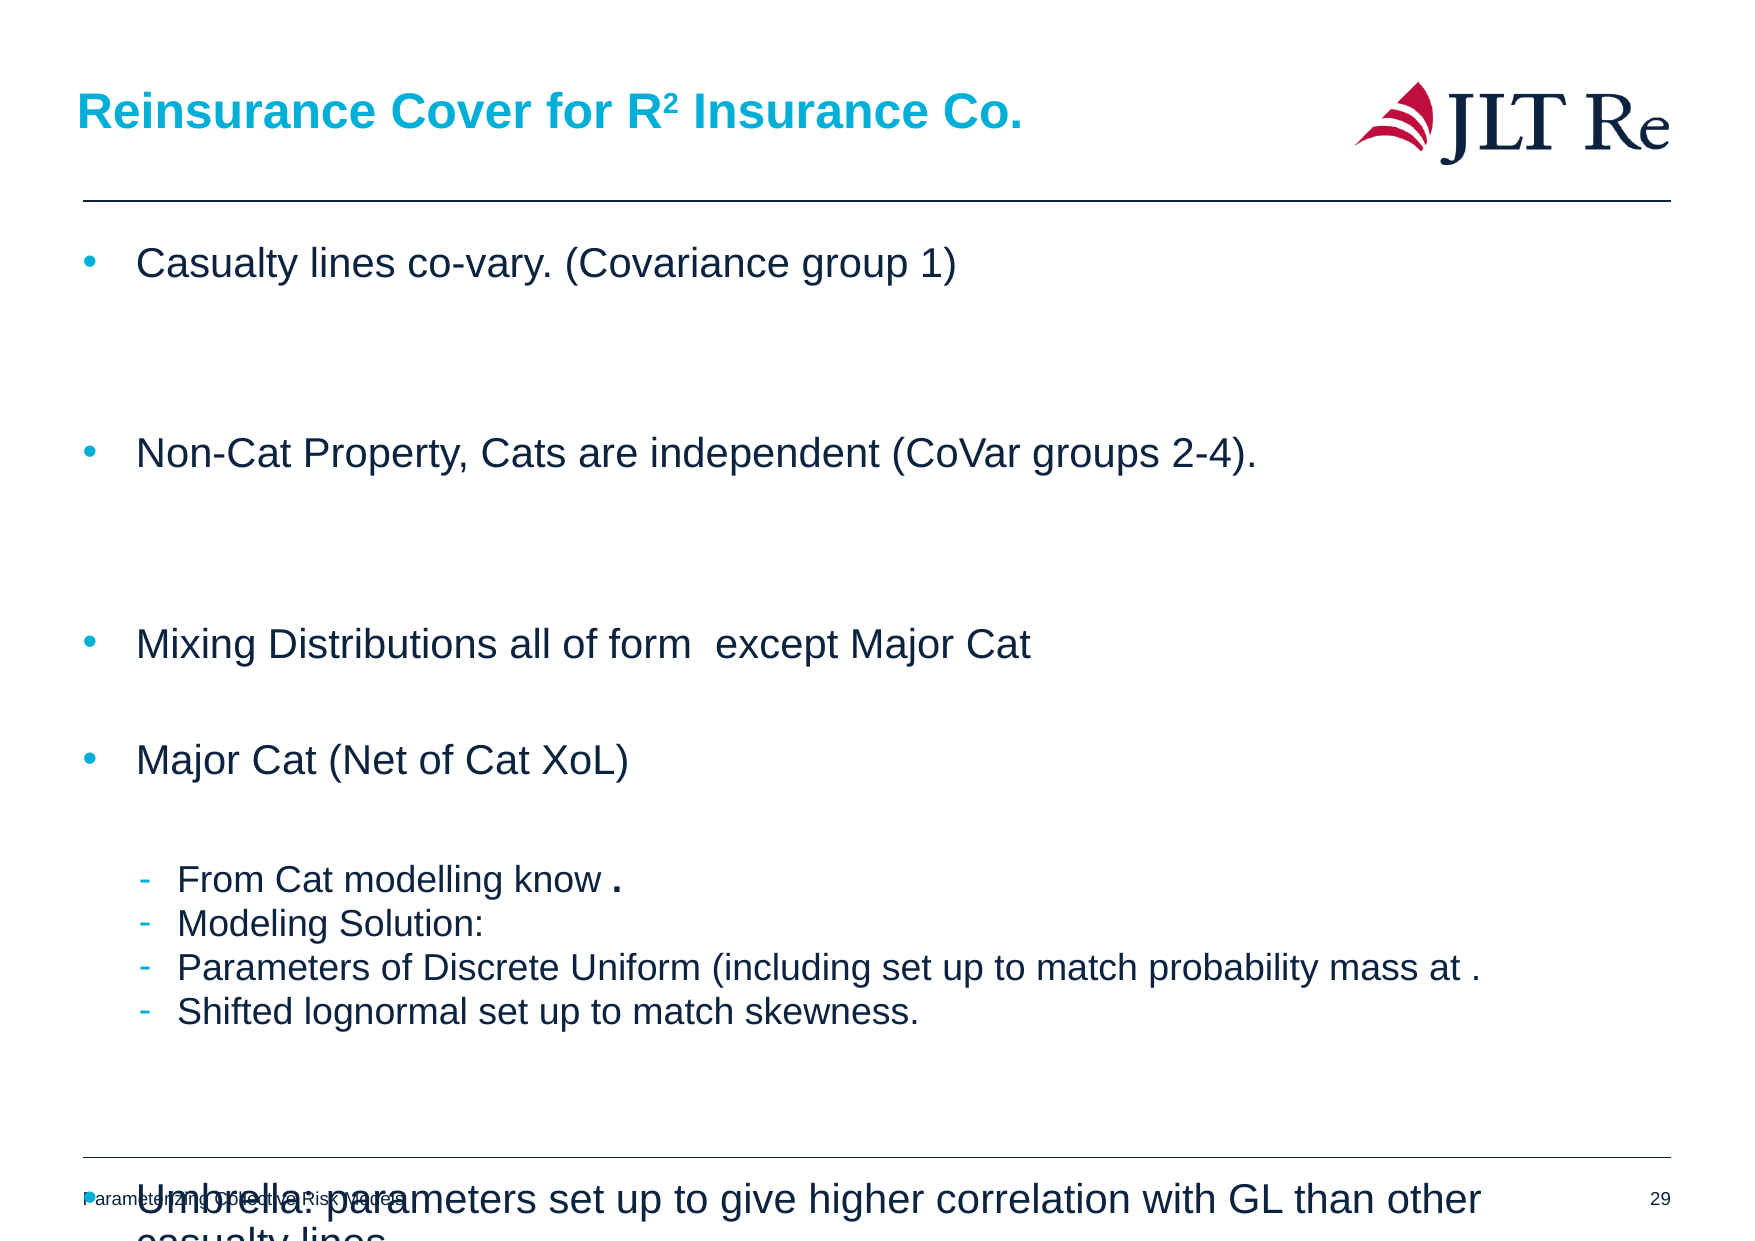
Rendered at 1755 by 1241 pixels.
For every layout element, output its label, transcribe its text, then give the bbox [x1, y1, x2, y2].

footer Parameterizing Collective Risk Models [159, 1187, 203, 1211]
footer Parameterizing Collective Risk Models [870, 1187, 1034, 1211]
footer Parameterizing Collective Risk Models [1070, 1187, 1129, 1211]
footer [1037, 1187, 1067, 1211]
footer Parameterizing Collective Risk Models [599, 1187, 678, 1211]
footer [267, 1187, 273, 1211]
slide_number 29 [1635, 1187, 1672, 1211]
footer Parameterizing Collective Risk Models [474, 1187, 596, 1211]
footer Parameterizing Collective Risk Models [814, 1187, 867, 1211]
footer Parameterizing Collective Risk Models [681, 1187, 811, 1211]
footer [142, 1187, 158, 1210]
footer Parameterizing Collective Risk Models [206, 1187, 264, 1211]
title Reinsurance Cover for R2 Insurance Co. [64, 78, 1307, 184]
footer Parameterizing Collective Risk Models [276, 1187, 471, 1211]
picture [1355, 82, 1669, 165]
footer Parameterizing Collective Risk Models [82, 1187, 141, 1211]
